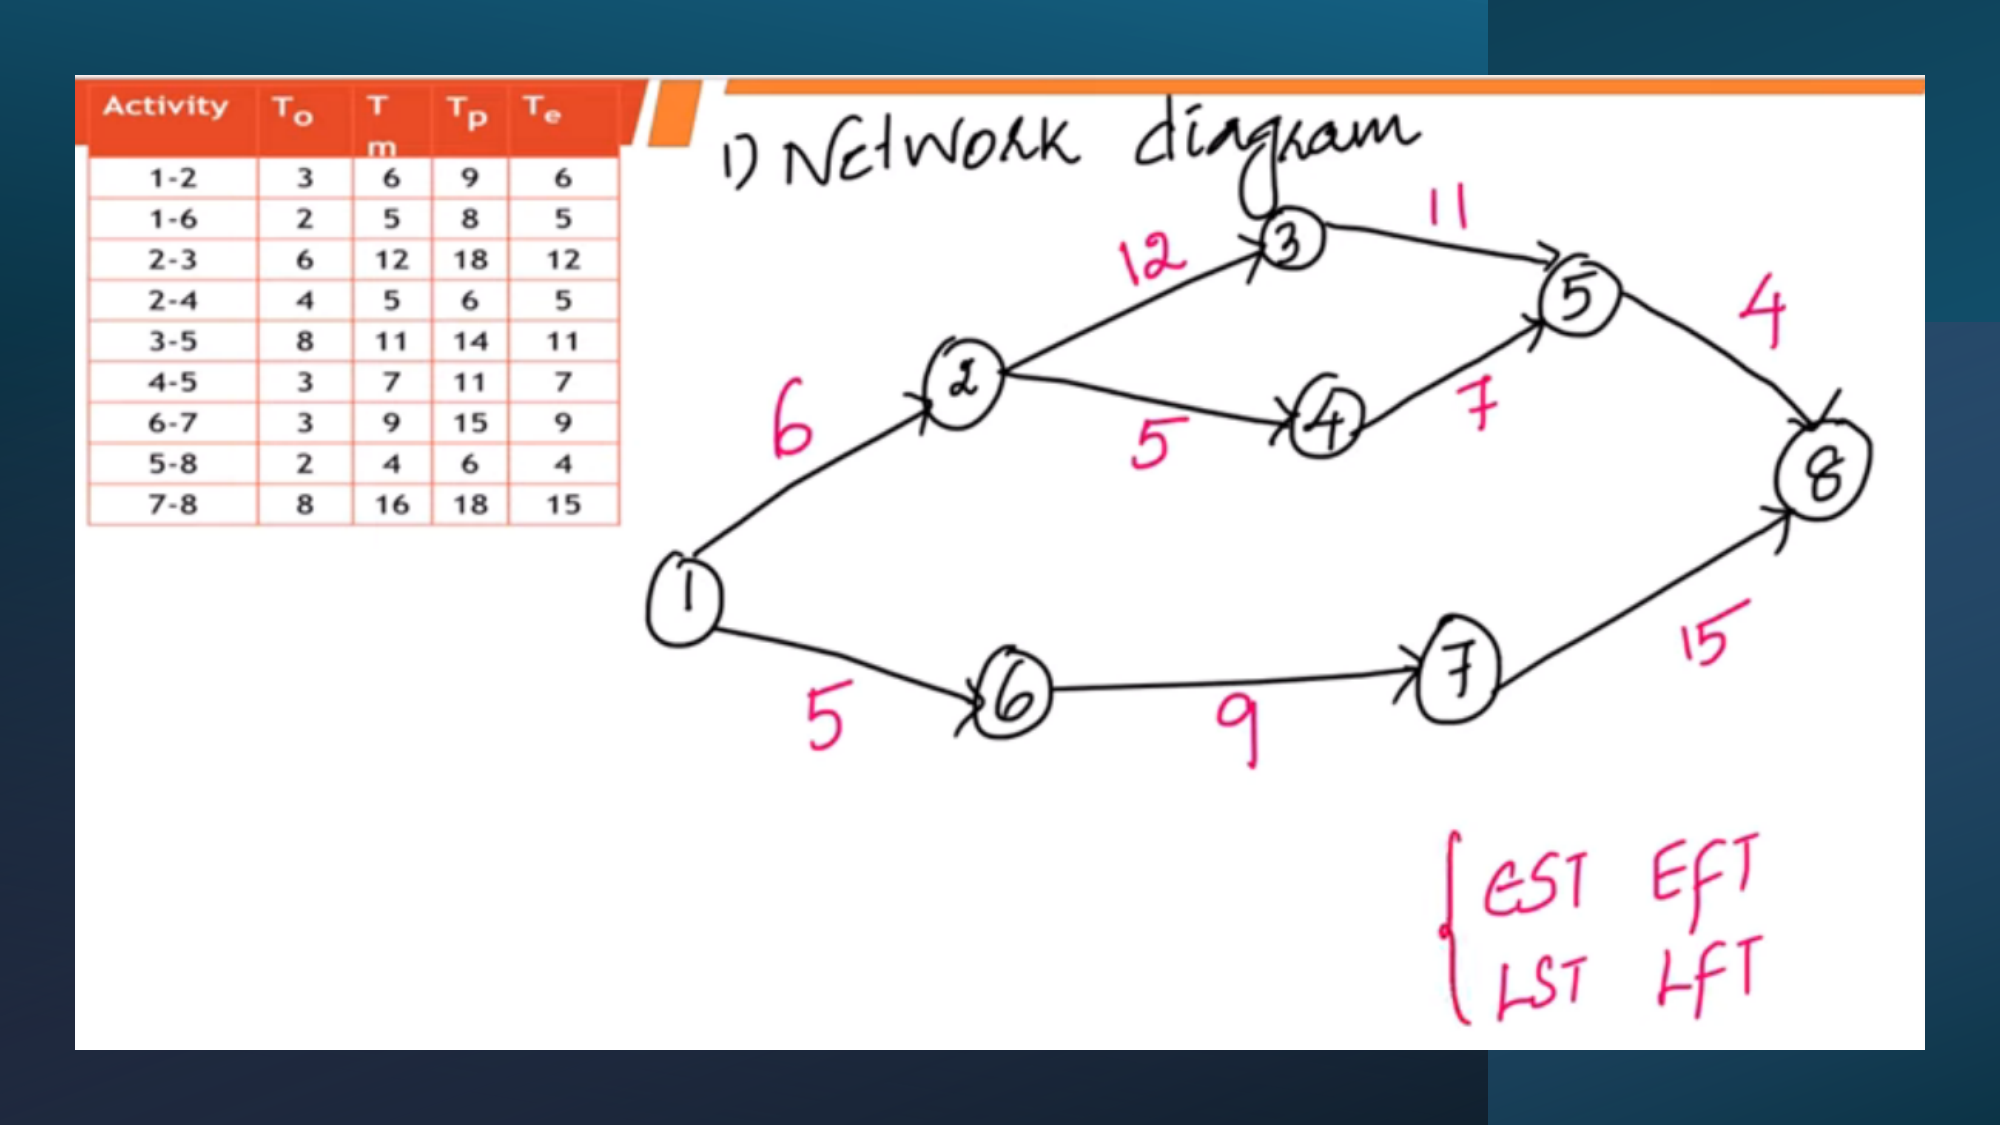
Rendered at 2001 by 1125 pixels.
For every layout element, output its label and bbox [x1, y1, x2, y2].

text_box [0, 0, 1489, 321]
text_box [1489, 0, 2000, 321]
text_box [0, 321, 2000, 1125]
list [74, 74, 1926, 1051]
